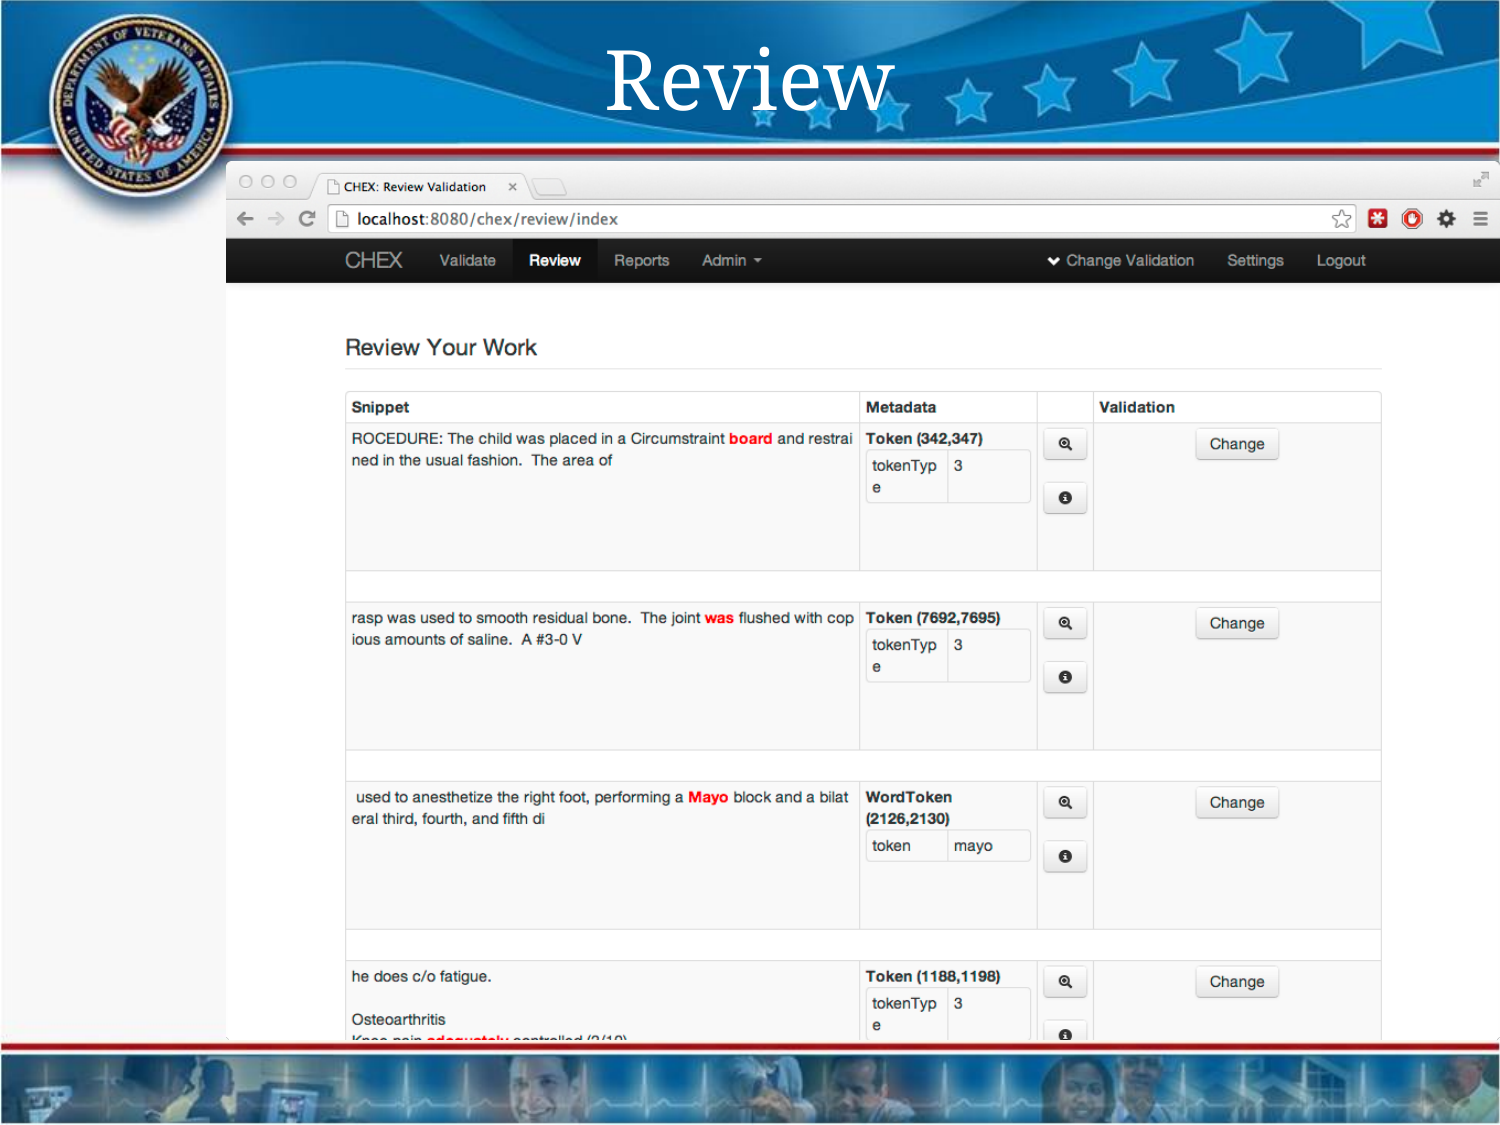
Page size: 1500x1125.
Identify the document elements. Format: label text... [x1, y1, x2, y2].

picture [0, 0, 1500, 1125]
title Review [74, 24, 1426, 130]
